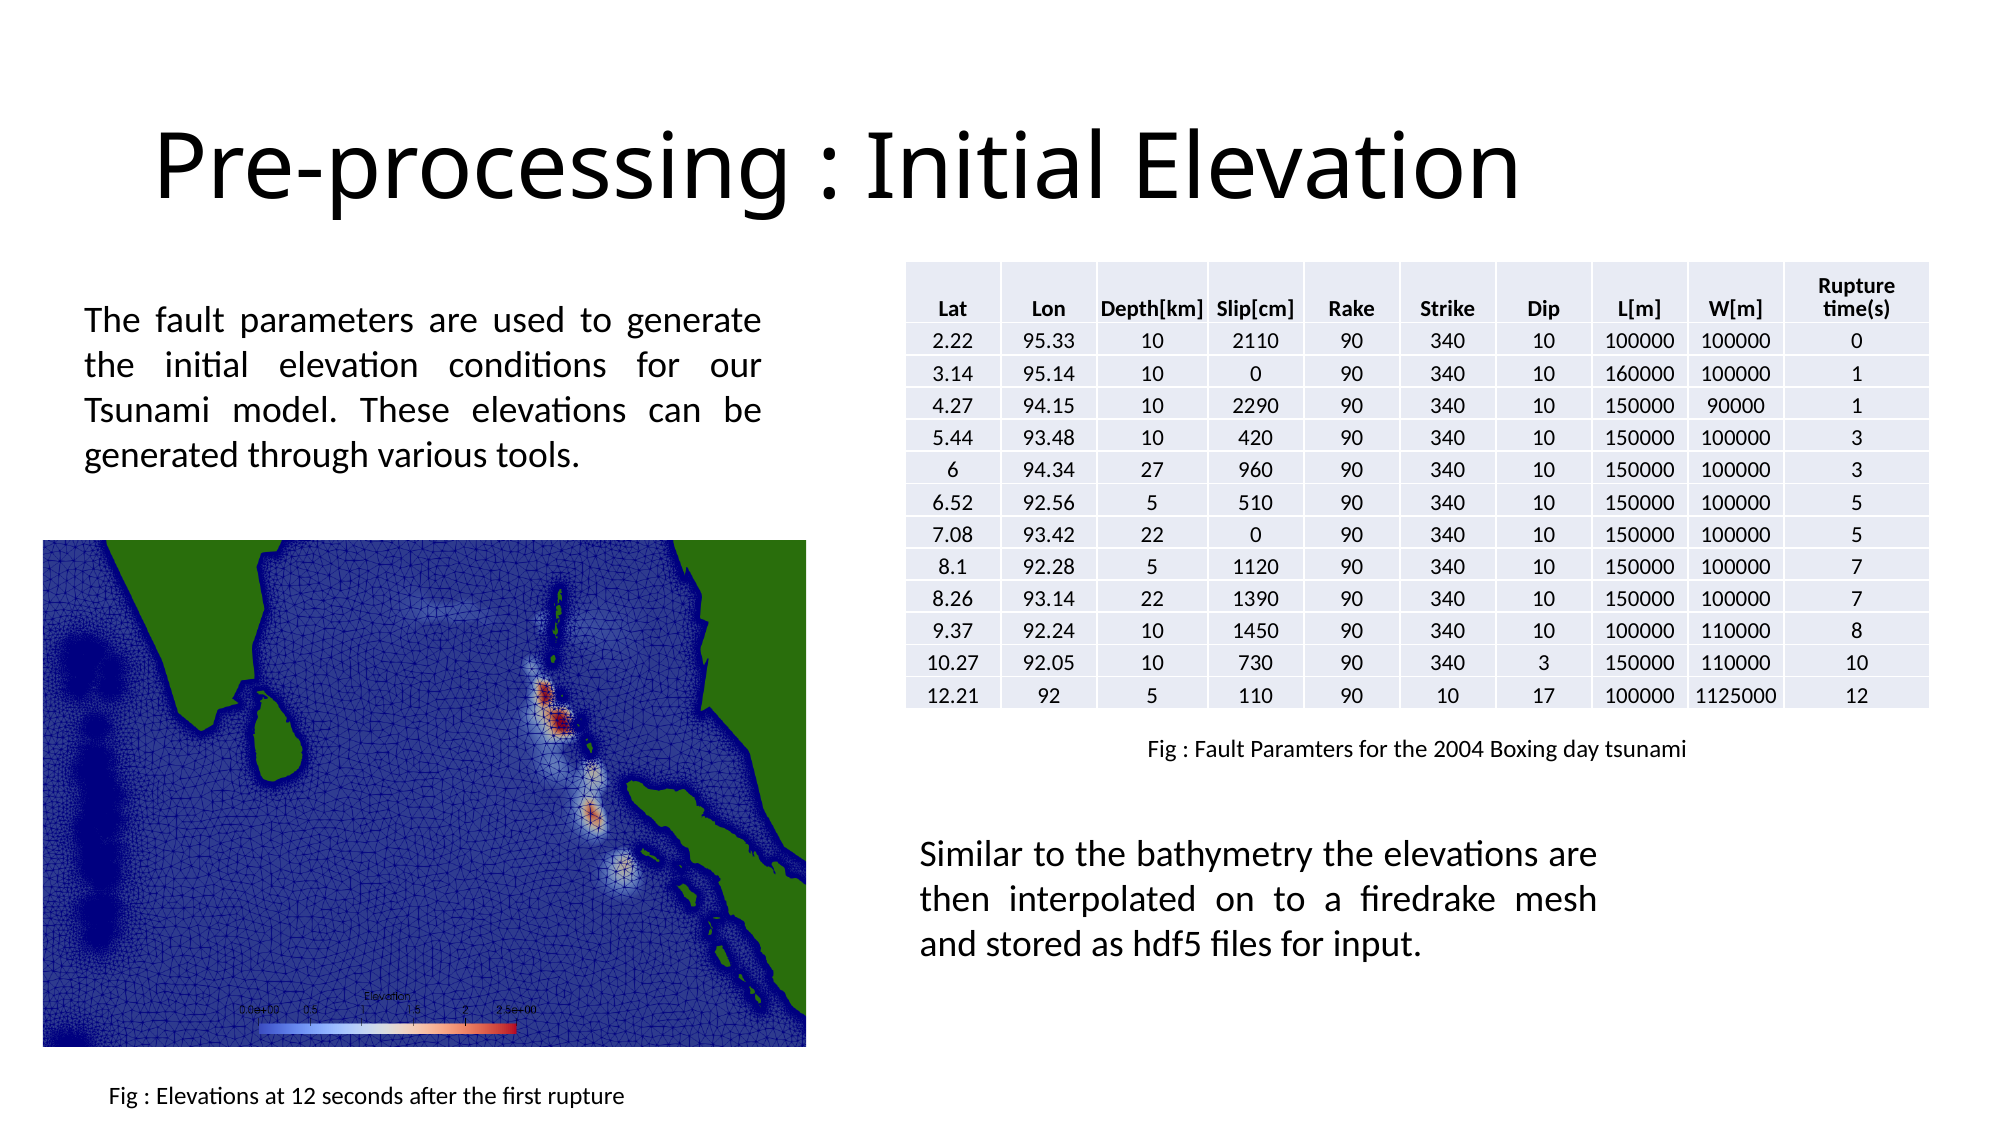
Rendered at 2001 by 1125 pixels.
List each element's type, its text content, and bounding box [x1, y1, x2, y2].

table_cell 10 [1497, 549, 1591, 579]
table_header Lon [1002, 262, 1096, 322]
table_cell 10 [1098, 420, 1207, 450]
table_cell 1120 [1209, 549, 1303, 579]
table_cell 10 [1098, 323, 1207, 354]
table_cell 10 [1098, 613, 1207, 644]
table_cell 100000 [1593, 613, 1687, 644]
table_header Rupture time(s) [1785, 262, 1929, 322]
table_cell 7.08 [906, 517, 1000, 547]
table_cell 100000 [1593, 323, 1687, 354]
table_cell 8 [1785, 613, 1929, 644]
table_cell 5 [1098, 549, 1207, 579]
table_cell 93.14 [1002, 581, 1096, 611]
table_cell 90 [1305, 549, 1399, 579]
table_cell 100000 [1689, 484, 1783, 515]
table_cell 110000 [1689, 613, 1783, 644]
table_cell 9.37 [906, 613, 1000, 644]
table_cell 100000 [1689, 549, 1783, 579]
table_cell 90 [1305, 517, 1399, 547]
table_cell 3 [1785, 420, 1929, 450]
table_cell 10 [1497, 613, 1591, 644]
table_cell 90 [1305, 581, 1399, 611]
table_header Slip[cm] [1209, 262, 1303, 322]
table_cell 5.44 [906, 420, 1000, 450]
table_cell 340 [1401, 517, 1495, 547]
table_cell 10 [1497, 323, 1591, 354]
table_cell 92 [1002, 677, 1096, 708]
table_cell 150000 [1593, 549, 1687, 579]
table_cell 10 [1098, 645, 1207, 676]
table_cell 5 [1098, 484, 1207, 515]
table_cell 5 [1785, 517, 1929, 547]
table_cell 90 [1305, 484, 1399, 515]
table_cell 10 [1497, 388, 1591, 418]
table_cell 94.34 [1002, 452, 1096, 483]
text_box Fig : Fault Paramters for the 2004 Boxing day tsunami [1132, 725, 1712, 771]
table_cell 340 [1401, 645, 1495, 676]
table_cell 510 [1209, 484, 1303, 515]
table_cell 150000 [1593, 484, 1687, 515]
table_cell 8.1 [906, 549, 1000, 579]
table_cell 100000 [1689, 420, 1783, 450]
table_cell 95.33 [1002, 323, 1096, 354]
title Pre-processing : Initial Elevation [137, 59, 1863, 278]
table_cell 90 [1305, 645, 1399, 676]
table_cell 10 [1497, 452, 1591, 483]
table_cell 420 [1209, 420, 1303, 450]
table_cell 92.24 [1002, 613, 1096, 644]
table_cell 340 [1401, 484, 1495, 515]
table_cell 150000 [1593, 452, 1687, 483]
table_header Lat [906, 262, 1000, 322]
table_cell 340 [1401, 420, 1495, 450]
table_cell 0 [1785, 323, 1929, 354]
table_cell 6.52 [906, 484, 1000, 515]
table_cell 95.14 [1002, 356, 1096, 386]
table_cell 90 [1305, 356, 1399, 386]
table_cell 100000 [1689, 323, 1783, 354]
table_cell 0 [1209, 356, 1303, 386]
table_cell 1390 [1209, 581, 1303, 611]
picture [42, 540, 807, 1047]
table_cell 100000 [1689, 517, 1783, 547]
table_cell 1 [1785, 388, 1929, 418]
table_cell 90 [1305, 677, 1399, 708]
table_cell 94.15 [1002, 388, 1096, 418]
table_cell 150000 [1593, 645, 1687, 676]
table_header Rake [1305, 262, 1399, 322]
table_cell 100000 [1593, 677, 1687, 708]
table_cell 1125000 [1689, 677, 1783, 708]
table_cell 150000 [1593, 388, 1687, 418]
table_cell 90 [1305, 388, 1399, 418]
table_cell 10 [1497, 484, 1591, 515]
table_cell 340 [1401, 613, 1495, 644]
table_cell 5 [1785, 484, 1929, 515]
table_cell 960 [1209, 452, 1303, 483]
table_cell 5 [1098, 677, 1207, 708]
table_cell 0 [1209, 517, 1303, 547]
table_cell 160000 [1593, 356, 1687, 386]
table_cell 3 [1785, 452, 1929, 483]
table_cell 12 [1785, 677, 1929, 708]
table_cell 10 [1401, 677, 1495, 708]
text_box Similar to the bathymetry the elevations are then interpolated on to a firedrake mesh and stored as hdf5 files for input. [904, 821, 1614, 972]
table_cell 90 [1305, 452, 1399, 483]
table_cell 17 [1497, 677, 1591, 708]
text_box Fig : Elevations at 12 seconds after the first rupture [93, 1072, 674, 1118]
table_cell 100000 [1689, 356, 1783, 386]
table_cell 340 [1401, 388, 1495, 418]
table_cell 100000 [1689, 581, 1783, 611]
table_cell 12.21 [906, 677, 1000, 708]
table_cell 92.05 [1002, 645, 1096, 676]
table_cell 6 [906, 452, 1000, 483]
table_cell 3 [1497, 645, 1591, 676]
text_box The fault parameters are used to generate the initial elevation conditions for our Tsunami model. These elevations can be generated through various tools. [69, 288, 778, 483]
table_cell 340 [1401, 581, 1495, 611]
table_cell 730 [1209, 645, 1303, 676]
table_cell 150000 [1593, 517, 1687, 547]
table_cell 22 [1098, 581, 1207, 611]
table_cell 22 [1098, 517, 1207, 547]
table_cell 340 [1401, 356, 1495, 386]
table_cell 10.27 [906, 645, 1000, 676]
table_cell 7 [1785, 581, 1929, 611]
table_header W[m] [1689, 262, 1783, 322]
table_cell 3.14 [906, 356, 1000, 386]
table_cell 10 [1497, 420, 1591, 450]
table_cell 10 [1497, 356, 1591, 386]
table_cell 93.42 [1002, 517, 1096, 547]
table_cell 8.26 [906, 581, 1000, 611]
table_cell 150000 [1593, 581, 1687, 611]
table_cell 150000 [1593, 420, 1687, 450]
table_cell 10 [1098, 388, 1207, 418]
table_cell 7 [1785, 549, 1929, 579]
table_cell 27 [1098, 452, 1207, 483]
table_header Depth[km] [1098, 262, 1207, 322]
table_cell 100000 [1689, 452, 1783, 483]
table_cell 93.48 [1002, 420, 1096, 450]
table_cell 2.22 [906, 323, 1000, 354]
table_cell 10 [1497, 517, 1591, 547]
table_cell 1450 [1209, 613, 1303, 644]
table_cell 110000 [1689, 645, 1783, 676]
table_cell 90 [1305, 323, 1399, 354]
table_header Strike [1401, 262, 1495, 322]
table_cell 2110 [1209, 323, 1303, 354]
table_cell 2290 [1209, 388, 1303, 418]
table_cell 110 [1209, 677, 1303, 708]
table_cell 92.28 [1002, 549, 1096, 579]
table_cell 1 [1785, 356, 1929, 386]
table_cell 10 [1785, 645, 1929, 676]
table_cell 92.56 [1002, 484, 1096, 515]
table_cell 340 [1401, 549, 1495, 579]
table_cell 340 [1401, 323, 1495, 354]
table_cell 90 [1305, 613, 1399, 644]
table_cell 340 [1401, 452, 1495, 483]
table_cell 10 [1497, 581, 1591, 611]
table_header L[m] [1593, 262, 1687, 322]
table_header Dip [1497, 262, 1591, 322]
table_cell 90 [1305, 420, 1399, 450]
table_cell 10 [1098, 356, 1207, 386]
table_cell 90000 [1689, 388, 1783, 418]
table_cell 4.27 [906, 388, 1000, 418]
